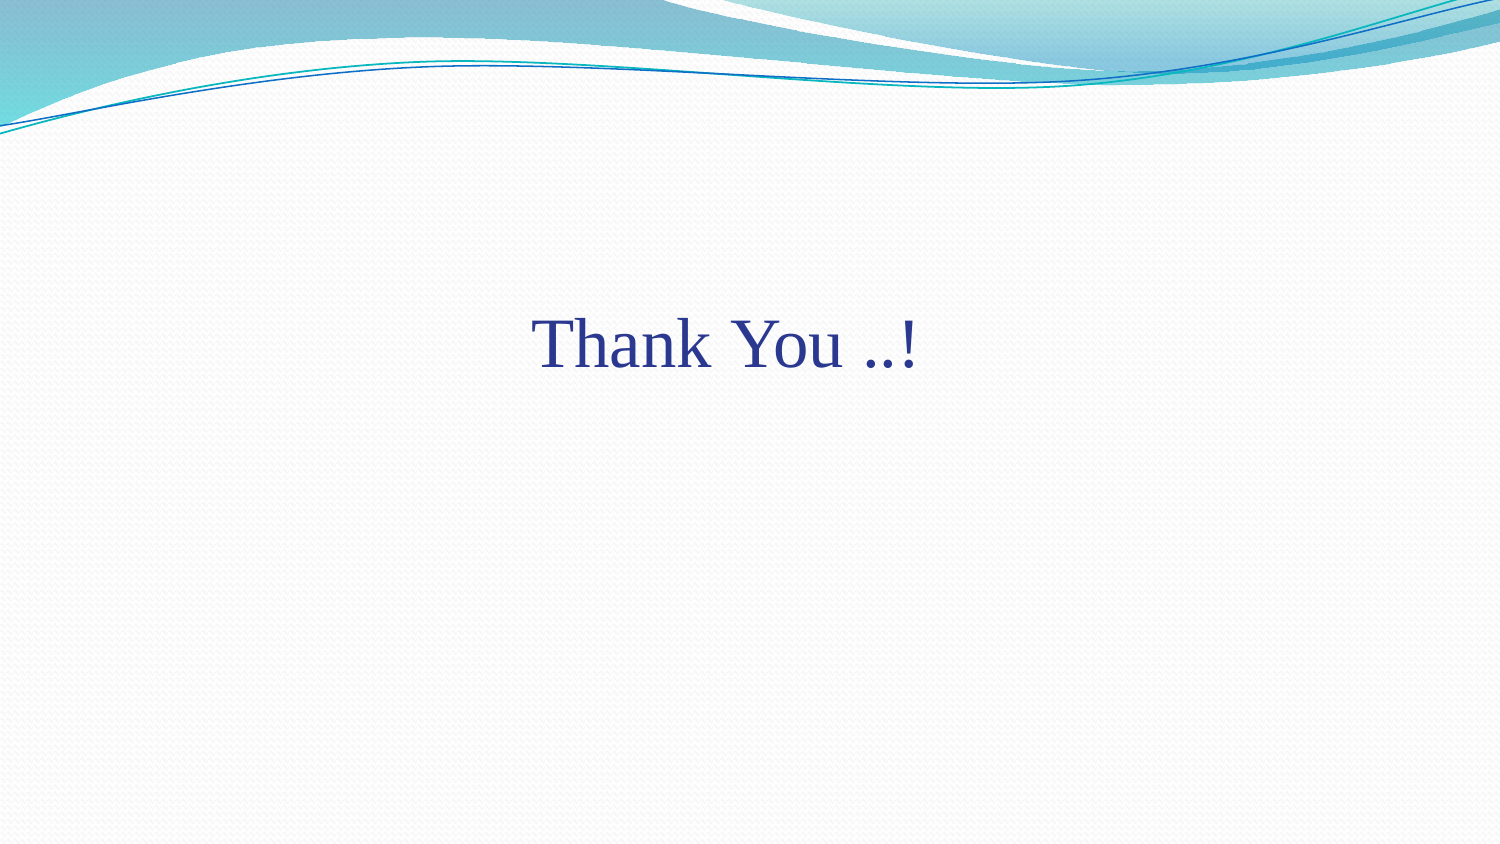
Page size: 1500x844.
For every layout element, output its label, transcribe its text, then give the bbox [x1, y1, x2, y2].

title Thank You ..! [528, 237, 959, 382]
